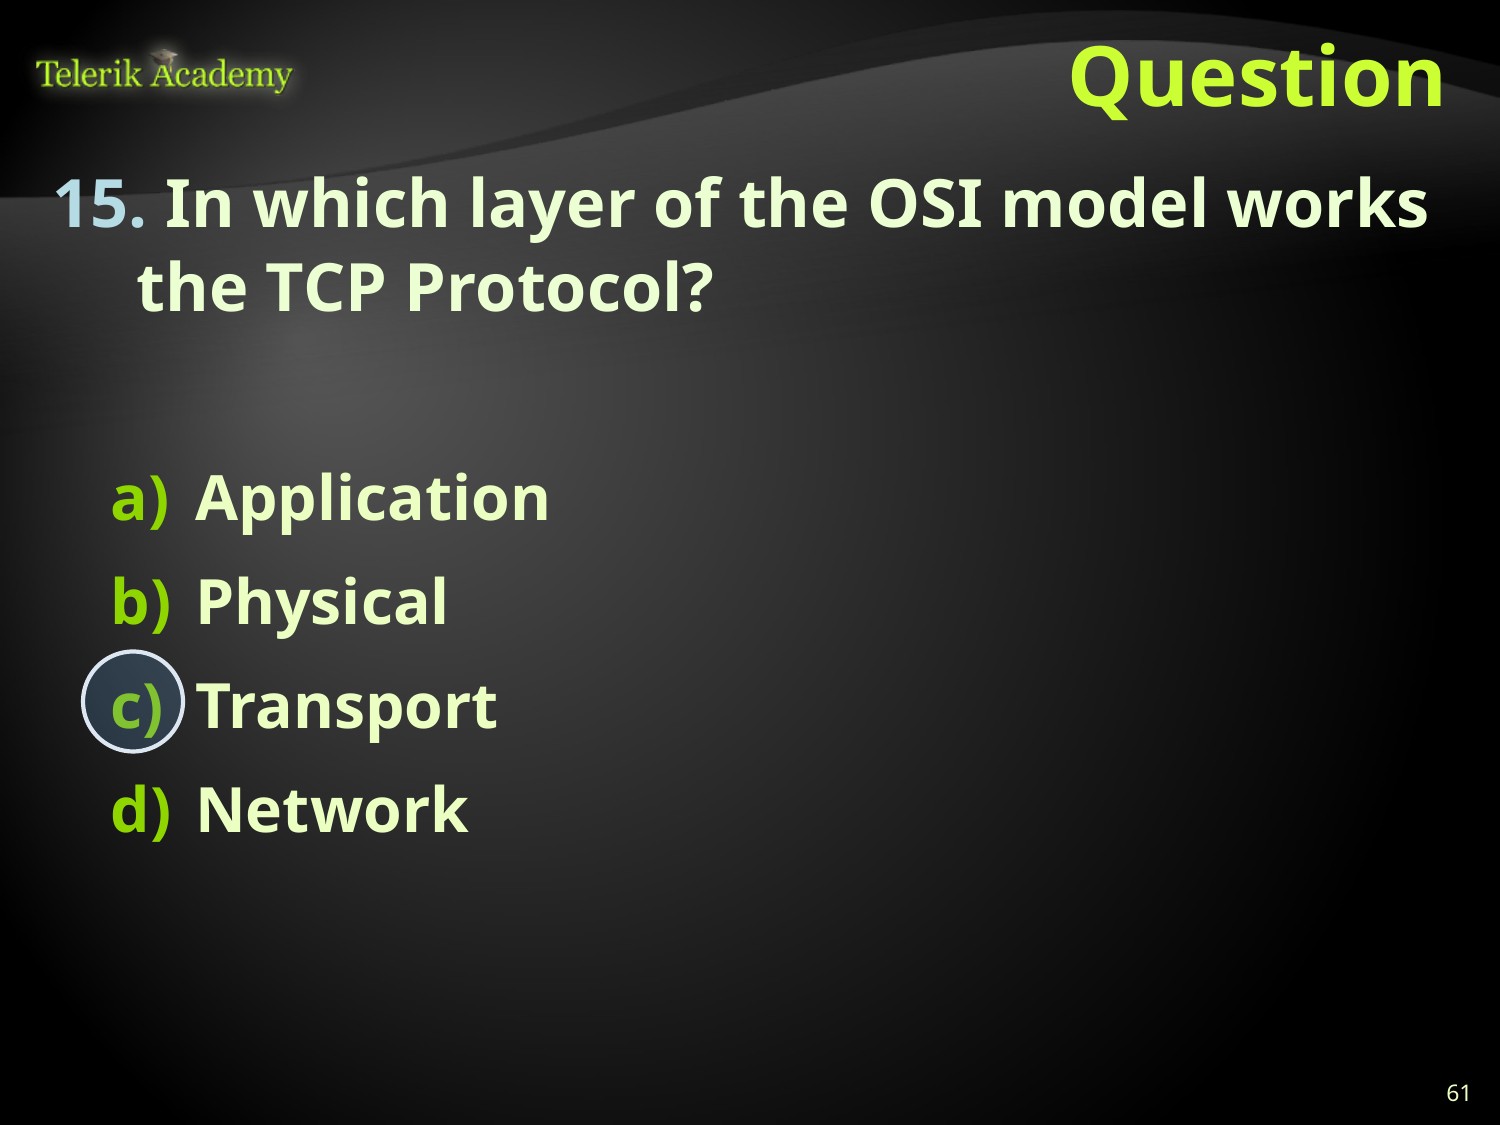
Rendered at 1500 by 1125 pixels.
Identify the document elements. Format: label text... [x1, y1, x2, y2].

list In which layer of the OSI model works the TCP Protocol? Application Physical Transport Network [37, 149, 1463, 1075]
text_box [80, 649, 186, 754]
title Question [300, 12, 1463, 149]
slide_number 61 [1412, 1074, 1488, 1113]
picture [0, 0, 1500, 1125]
